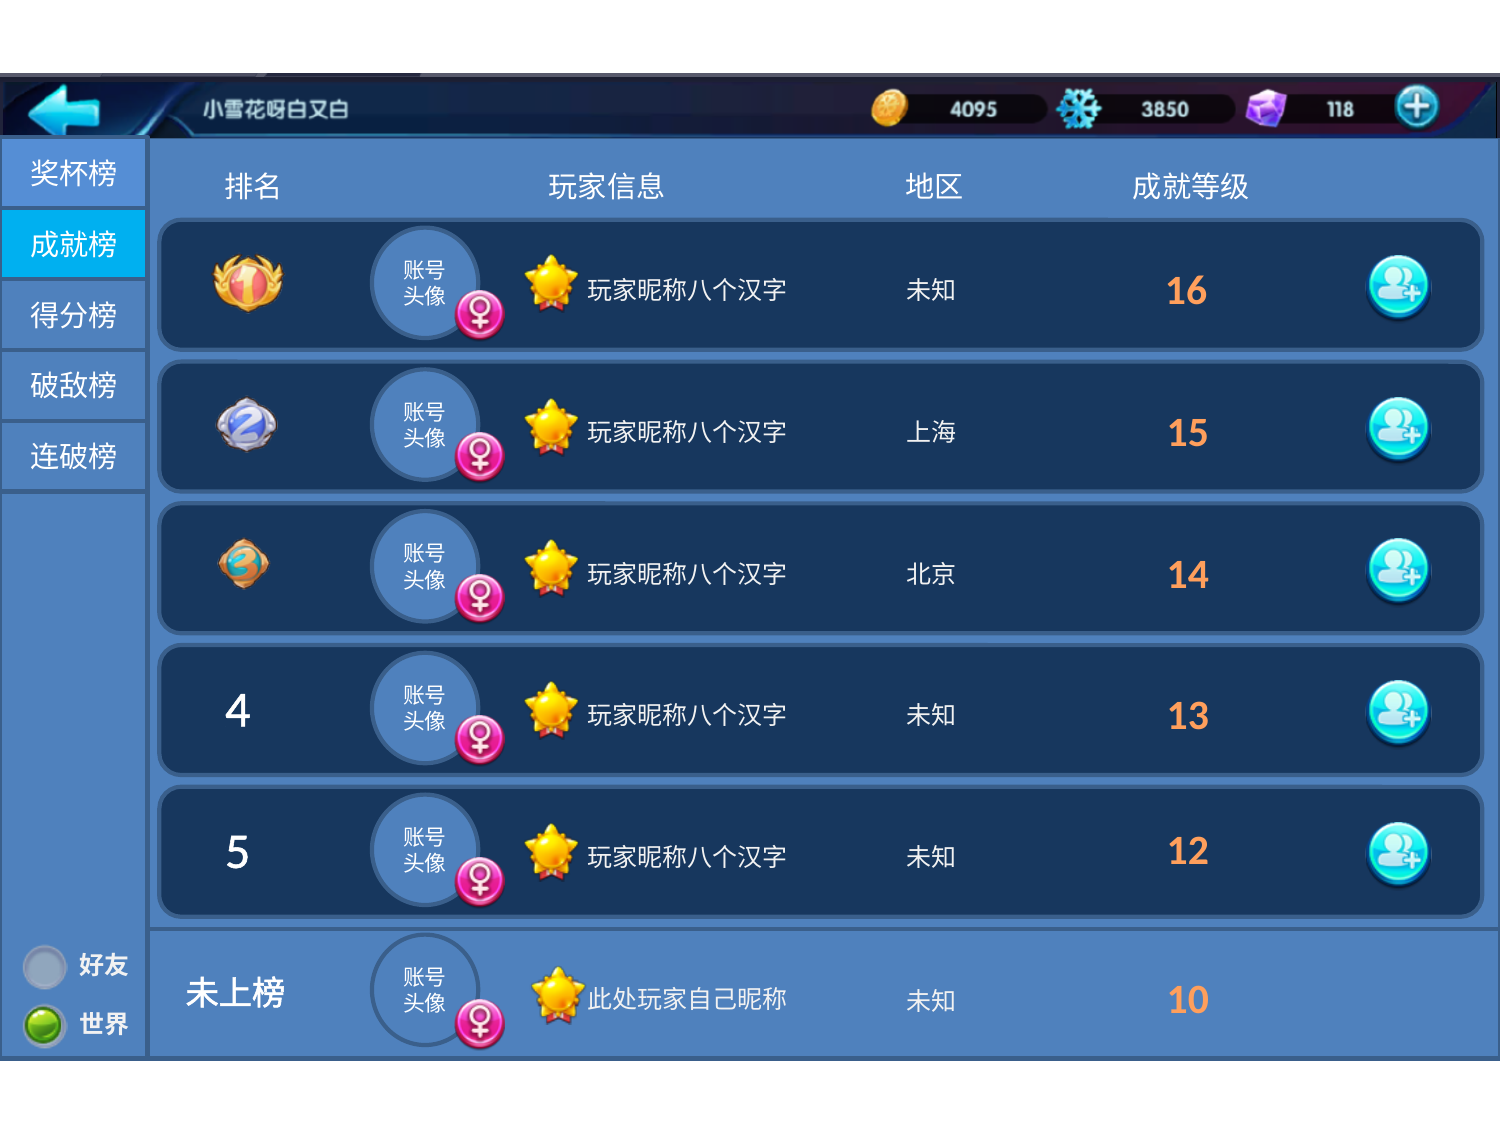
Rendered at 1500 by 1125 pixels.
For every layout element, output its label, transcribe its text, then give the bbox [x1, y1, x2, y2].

text_box 连破榜 [0, 419, 150, 494]
text_box 14 [1151, 538, 1225, 604]
text_box 好友 [78, 942, 195, 987]
text_box 未知 [891, 977, 987, 1023]
text_box 北京 [891, 550, 987, 596]
picture [17, 940, 75, 996]
picture [17, 999, 75, 1055]
picture [454, 715, 505, 767]
text_box 账号头像 [369, 650, 481, 766]
picture [454, 432, 505, 484]
picture [1363, 255, 1434, 325]
picture [518, 253, 585, 313]
picture [1363, 680, 1434, 750]
text_box 玩家昵称八个汉字 [588, 267, 857, 312]
text_box 账号头像 [369, 225, 481, 341]
picture [1363, 396, 1434, 467]
picture [518, 396, 585, 457]
text_box 排名 玩家信息 地区 成就等级 [182, 160, 1447, 211]
picture [0, 73, 1500, 138]
text_box 15 [1151, 397, 1225, 463]
text_box 玩家昵称八个汉字 [588, 550, 857, 596]
text_box [157, 501, 1485, 636]
text_box 账号头像 [369, 367, 481, 482]
text_box 13 [1151, 680, 1225, 746]
picture [1363, 538, 1434, 608]
text_box 5 [209, 810, 266, 886]
picture [518, 538, 585, 599]
picture [454, 290, 505, 342]
text_box 玩家昵称八个汉字 [588, 834, 857, 879]
picture [454, 999, 505, 1051]
text_box 未知 [891, 267, 987, 312]
text_box [150, 145, 1500, 927]
text_box [157, 359, 1485, 494]
text_box 10 [1151, 964, 1225, 1030]
picture [206, 526, 284, 604]
text_box [157, 217, 1485, 352]
text_box 此处玩家自己昵称 [597, 975, 857, 1021]
text_box 成就榜 [0, 206, 150, 281]
text_box 账号头像 [369, 932, 481, 1048]
picture [518, 680, 585, 740]
picture [1363, 822, 1434, 892]
text_box 16 [1149, 255, 1223, 321]
text_box 未上榜 [170, 964, 301, 1019]
text_box 玩家昵称八个汉字 [588, 408, 857, 454]
picture [206, 242, 290, 326]
text_box 世界 [79, 1001, 195, 1046]
picture [454, 857, 505, 909]
text_box 12 [1151, 815, 1225, 881]
picture [206, 385, 290, 469]
picture [518, 822, 585, 882]
text_box 账号头像 [369, 792, 481, 908]
text_box 4 [209, 668, 266, 744]
text_box [145, 927, 1500, 1061]
text_box 上海 [891, 408, 987, 454]
text_box 未知 [891, 834, 987, 879]
picture [454, 573, 505, 626]
text_box 账号头像 [369, 508, 481, 624]
text_box 破敌榜 [0, 348, 150, 419]
text_box [157, 642, 1485, 778]
text_box 得分榜 [0, 281, 150, 348]
picture [525, 965, 592, 1026]
text_box [157, 784, 1485, 919]
text_box 奖杯榜 [0, 146, 150, 206]
text_box 未知 [891, 692, 987, 738]
text_box 玩家昵称八个汉字 [588, 692, 857, 738]
text_box [0, 494, 150, 1061]
